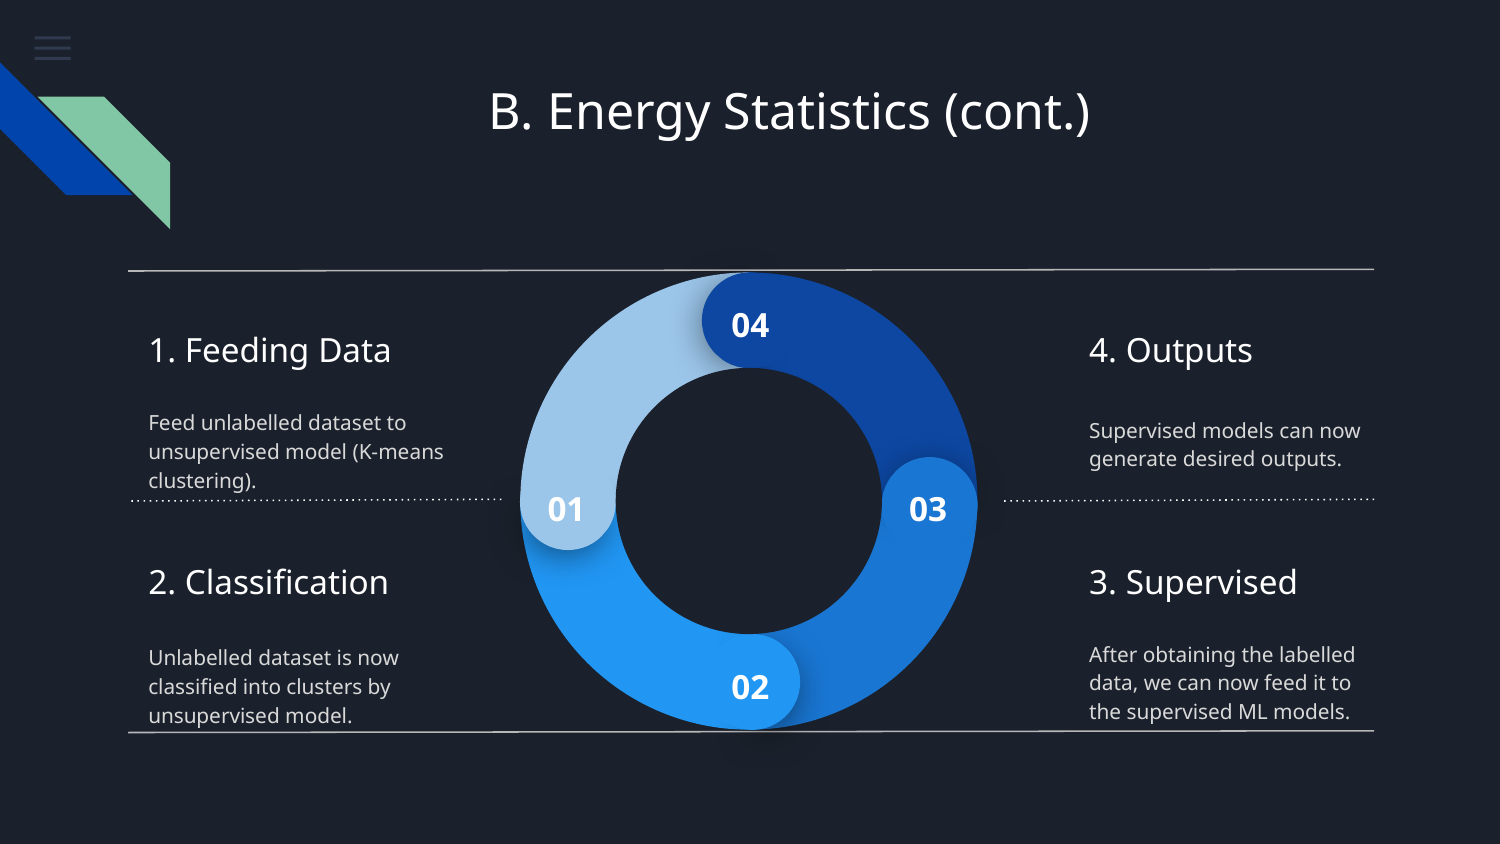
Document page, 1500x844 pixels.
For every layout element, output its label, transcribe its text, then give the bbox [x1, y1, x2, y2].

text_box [692, 623, 815, 746]
text_box Supervised models can now generate desired outputs. [1074, 385, 1401, 499]
text_box [807, 566, 966, 719]
text_box 1. Feeding Data [133, 312, 438, 386]
text_box After obtaining the labelled data, we can now feed it to the supervised ML models. [1074, 623, 1401, 738]
title B. Energy Statistics (cont.) [212, 64, 1368, 215]
text_box 4. Outputs [1074, 312, 1379, 385]
text_box [629, 384, 869, 622]
text_box Feed unlabelled dataset to unsupervised model (K-means clustering). [133, 392, 460, 497]
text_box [871, 442, 993, 565]
text_box 3. Supervised [1074, 544, 1379, 618]
text_box [814, 282, 970, 443]
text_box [687, 257, 810, 379]
text_box [528, 282, 683, 443]
text_box 2. Classification [133, 544, 438, 618]
text_box [531, 567, 693, 722]
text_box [504, 442, 627, 565]
text_box Unlabelled dataset is now classified into clusters by unsupervised model. [133, 627, 460, 729]
